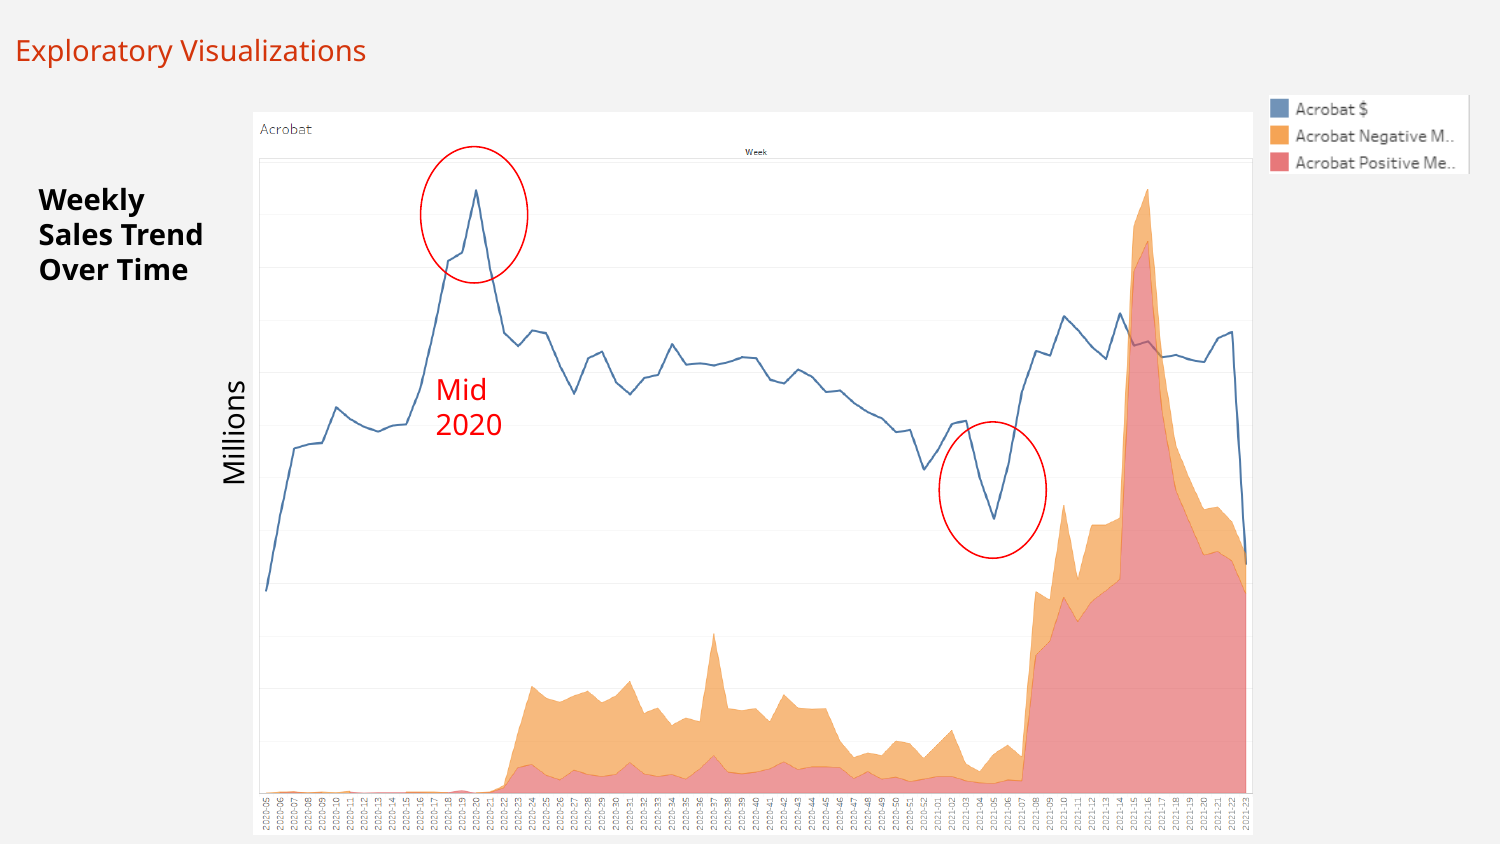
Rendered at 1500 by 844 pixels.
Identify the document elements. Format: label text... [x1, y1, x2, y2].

picture [253, 112, 1253, 835]
picture [1269, 95, 1471, 175]
title Exploratory Visualizations [0, 17, 844, 177]
text_box Weekly Sales Trend Over Time [23, 166, 237, 302]
text_box Millions [200, 342, 248, 502]
